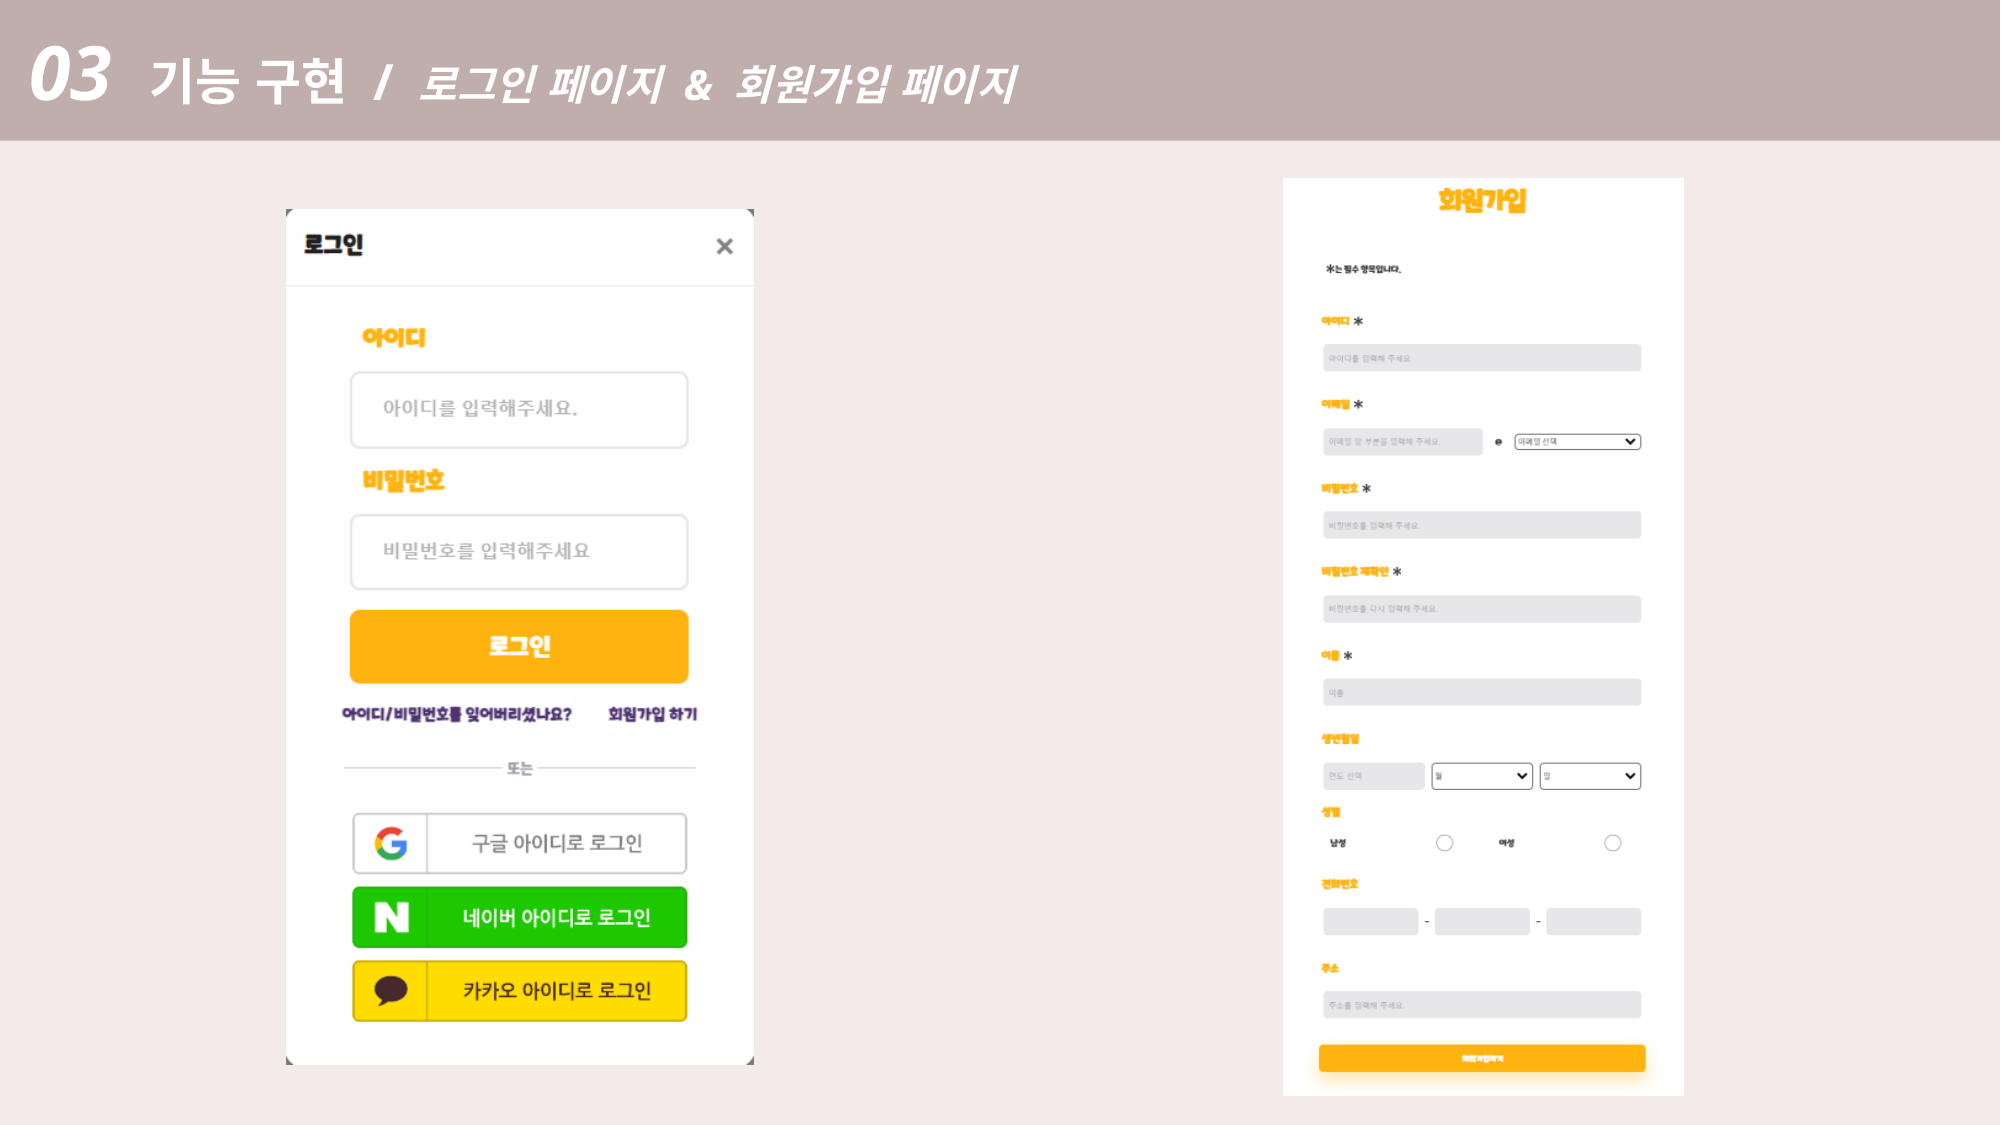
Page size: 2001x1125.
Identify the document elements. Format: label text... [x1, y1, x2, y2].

text_box 03 기능 구현 / 로그인 페이지 & 회원가입 페이지 [0, 0, 2000, 142]
picture [286, 209, 754, 1065]
picture [1283, 178, 1684, 1096]
